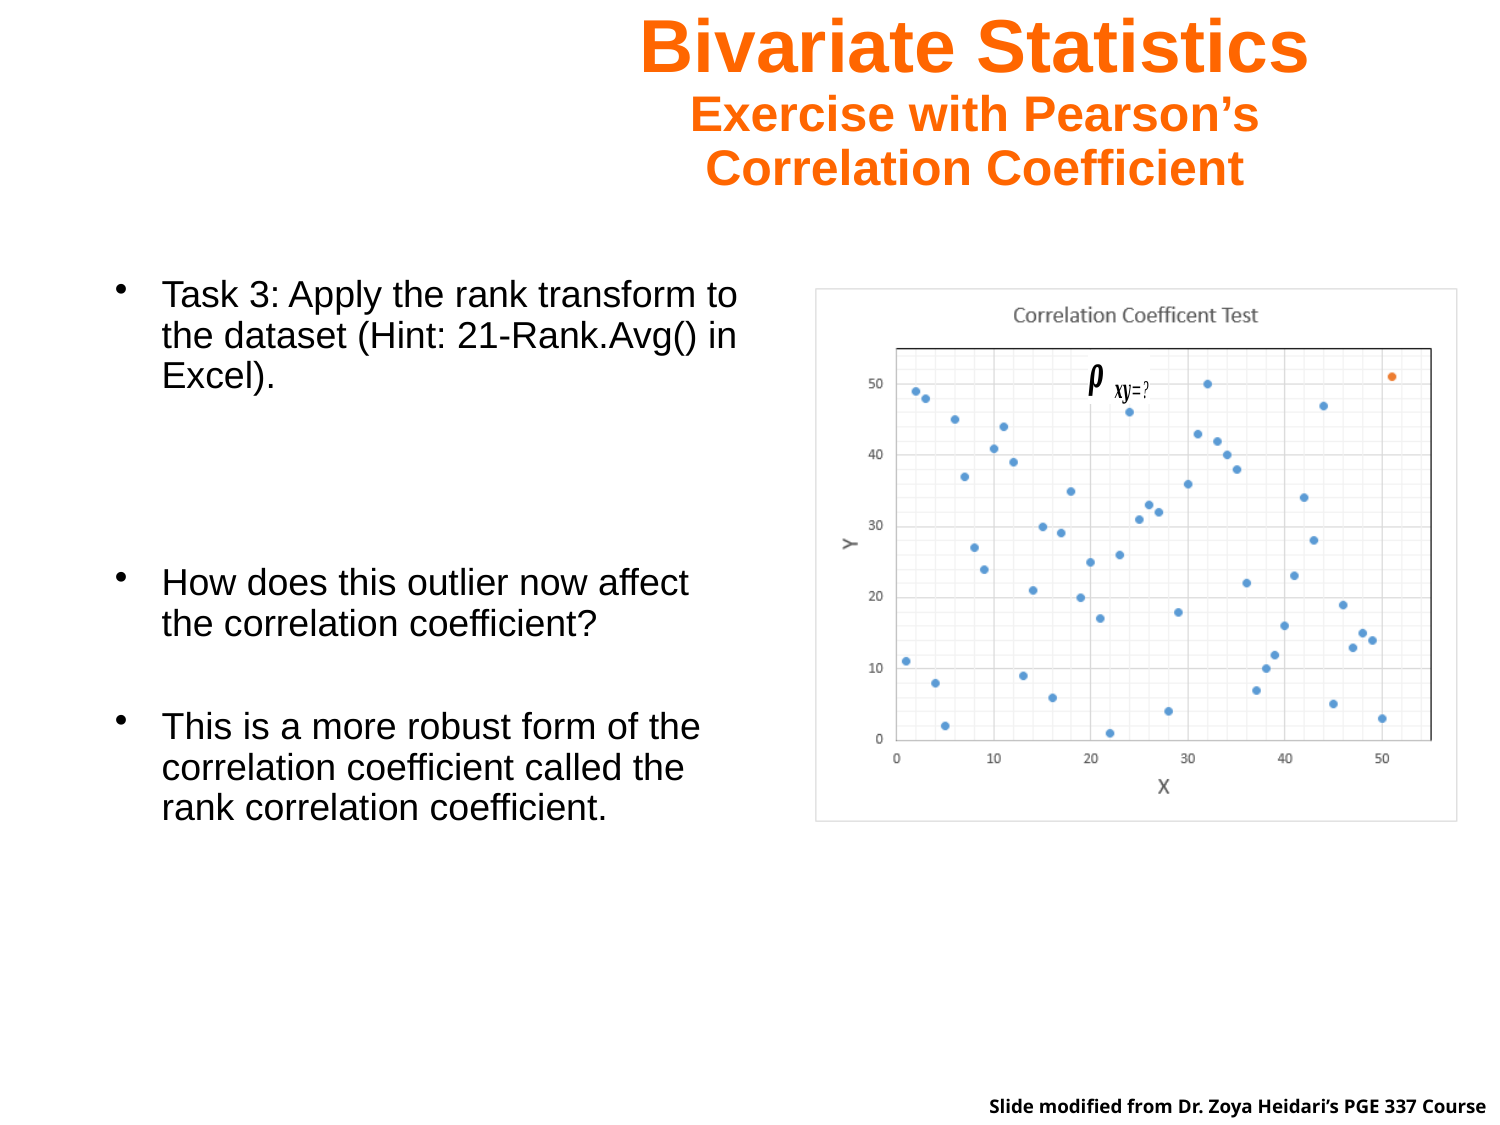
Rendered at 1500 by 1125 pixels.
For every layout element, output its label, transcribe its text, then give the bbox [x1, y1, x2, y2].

title Bivariate Statistics Exercise with Pearson’s Correlation Coefficient [583, 0, 1367, 188]
picture [808, 281, 1467, 839]
text_box Task 3: Apply the rank transform to the dataset (Hint: 21-Rank.Avg() in Excel). How does this outlier now affect the correlation coefficient? This is a more robust form of the correlation coefficient called the rank correlation coefficient. [99, 268, 763, 338]
text_box Slide modified from Dr. Zoya Heidari’s PGE 337 Course [974, 1087, 1500, 1125]
